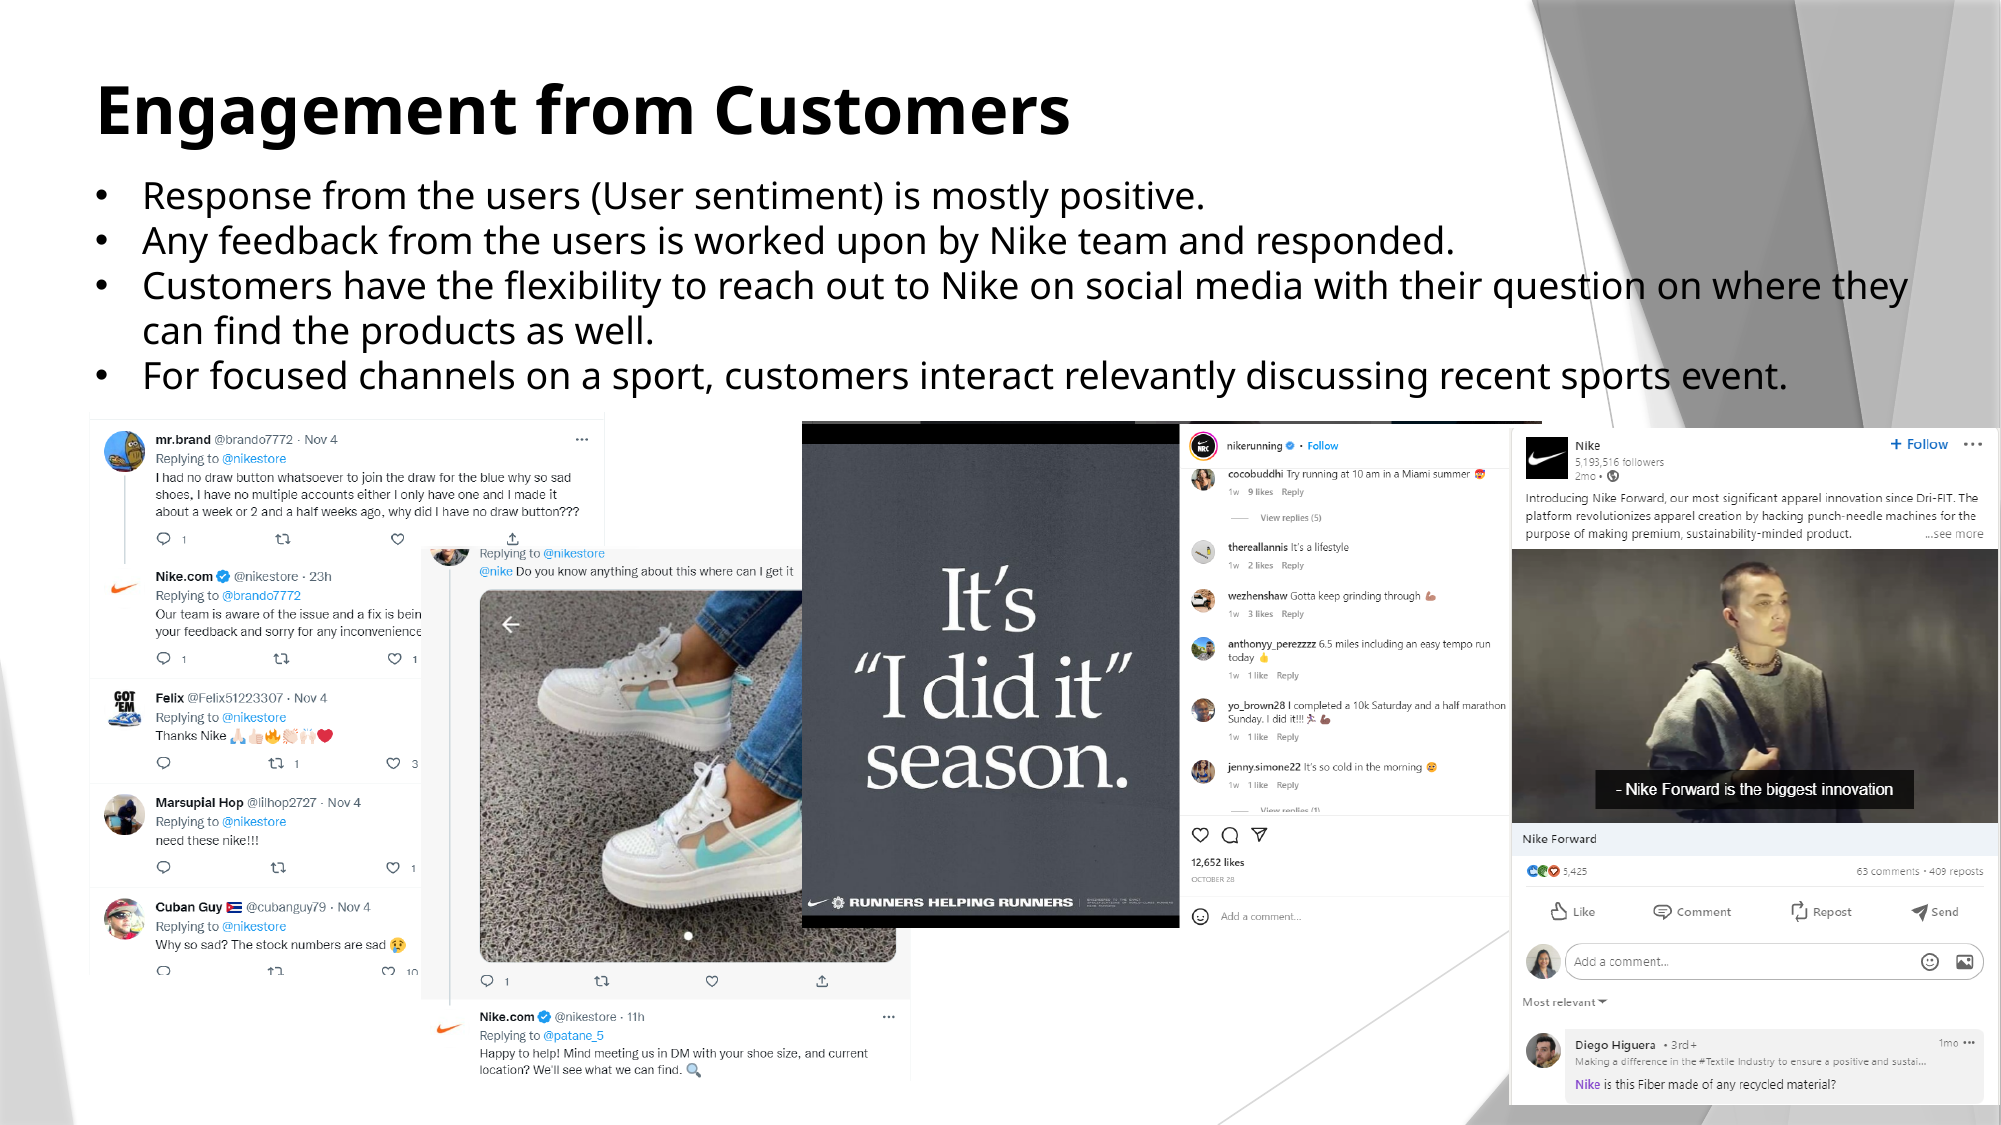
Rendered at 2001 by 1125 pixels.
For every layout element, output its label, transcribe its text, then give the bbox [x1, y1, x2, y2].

picture [79, 412, 2000, 1105]
title Engagement from Customers [80, 59, 1806, 164]
text_box Response from the users (User sentiment) is mostly positive. Any feedback from the users is worked upon by Nike team and responded. Customers have the flexibility to reach out to Nike on social media with their question on where they can find the products as well. For focused channels on a sport, customers interact relevantly discussing recent sports event. [80, 164, 1980, 495]
